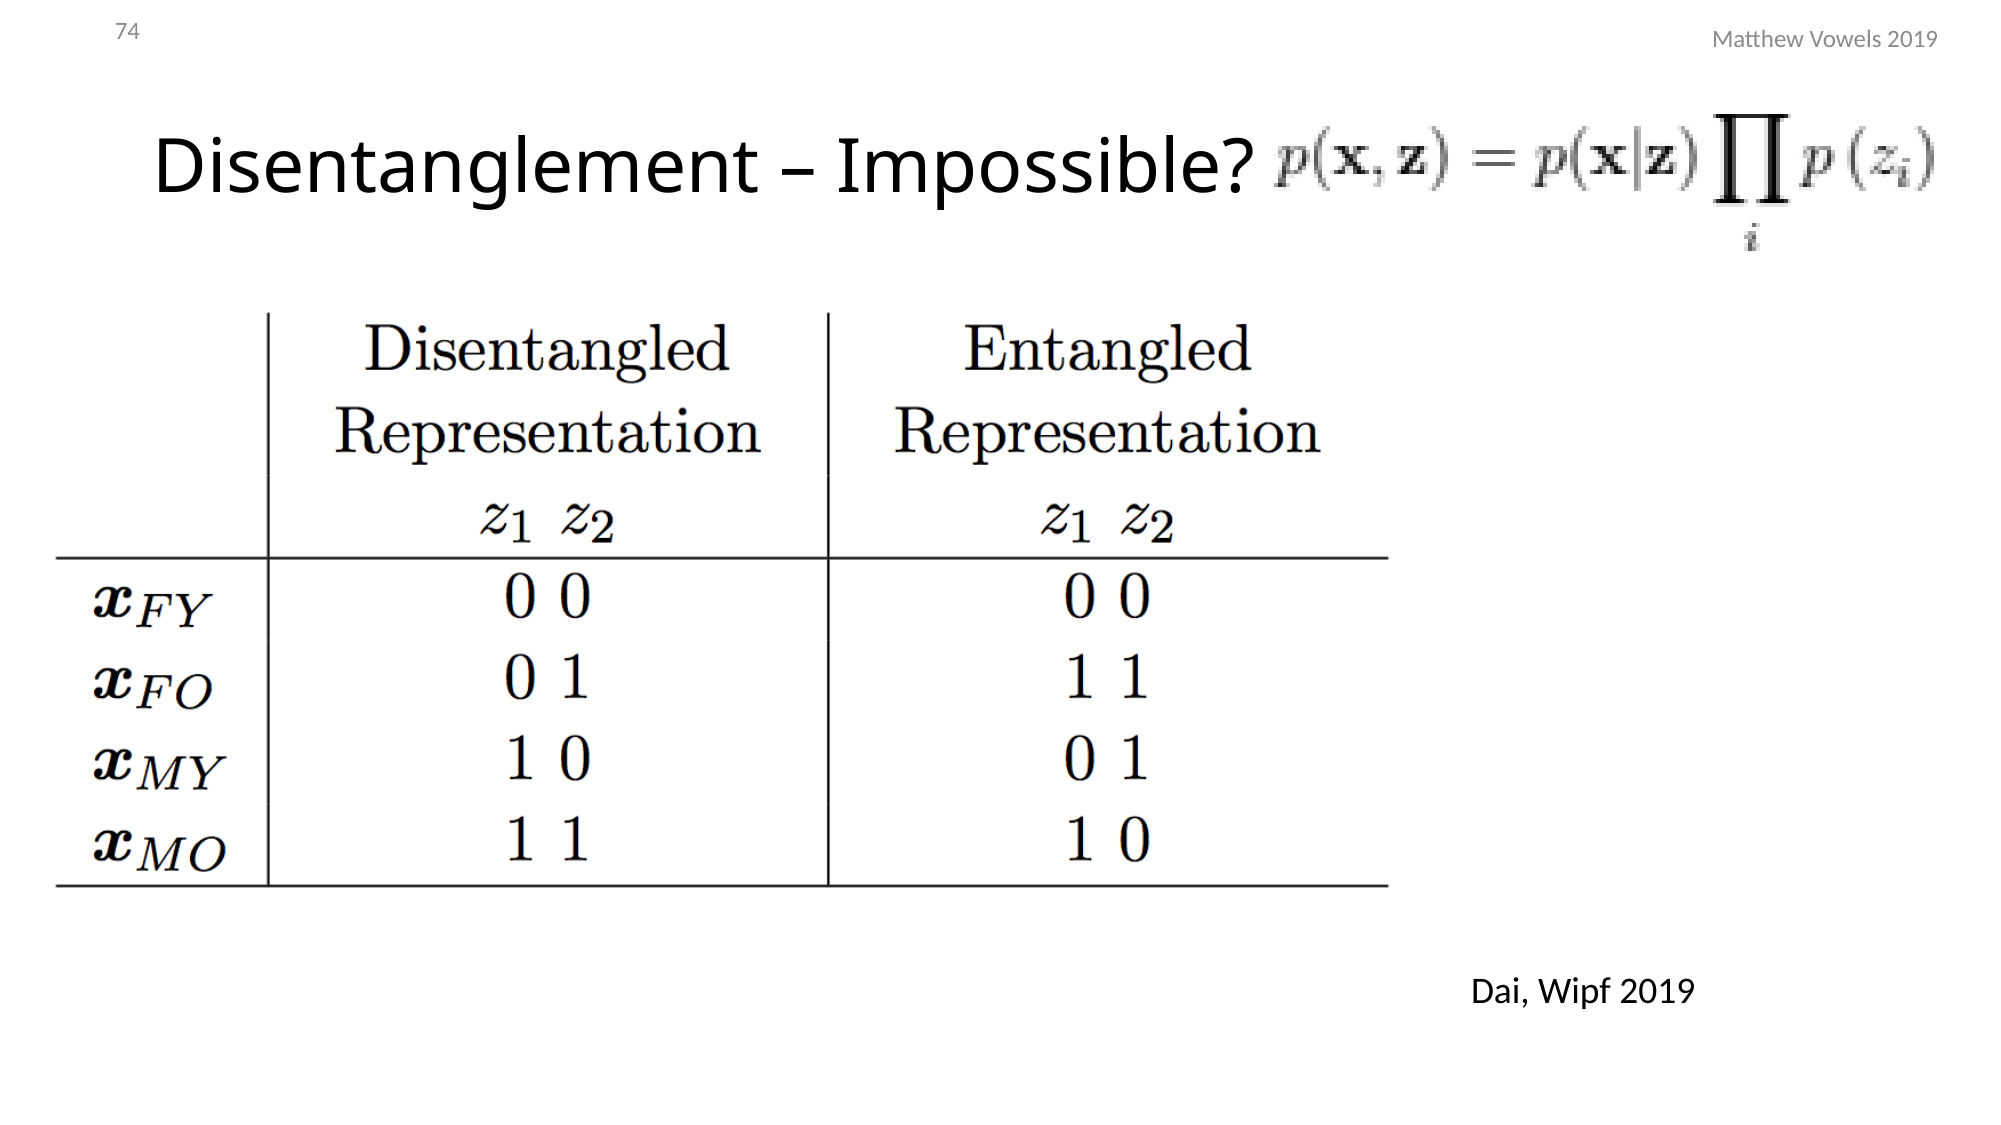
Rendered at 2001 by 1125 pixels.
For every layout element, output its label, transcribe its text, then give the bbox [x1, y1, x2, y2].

slide_number 74 [0, 0, 156, 60]
slide_number Matthew Vowels 2019 [1697, 7, 2000, 68]
title Disentanglement – Impossible? [137, 59, 1863, 278]
picture [1271, 110, 1935, 252]
text_box Dai, Wipf 2019 [720, 963, 2000, 1066]
picture [37, 299, 1404, 904]
